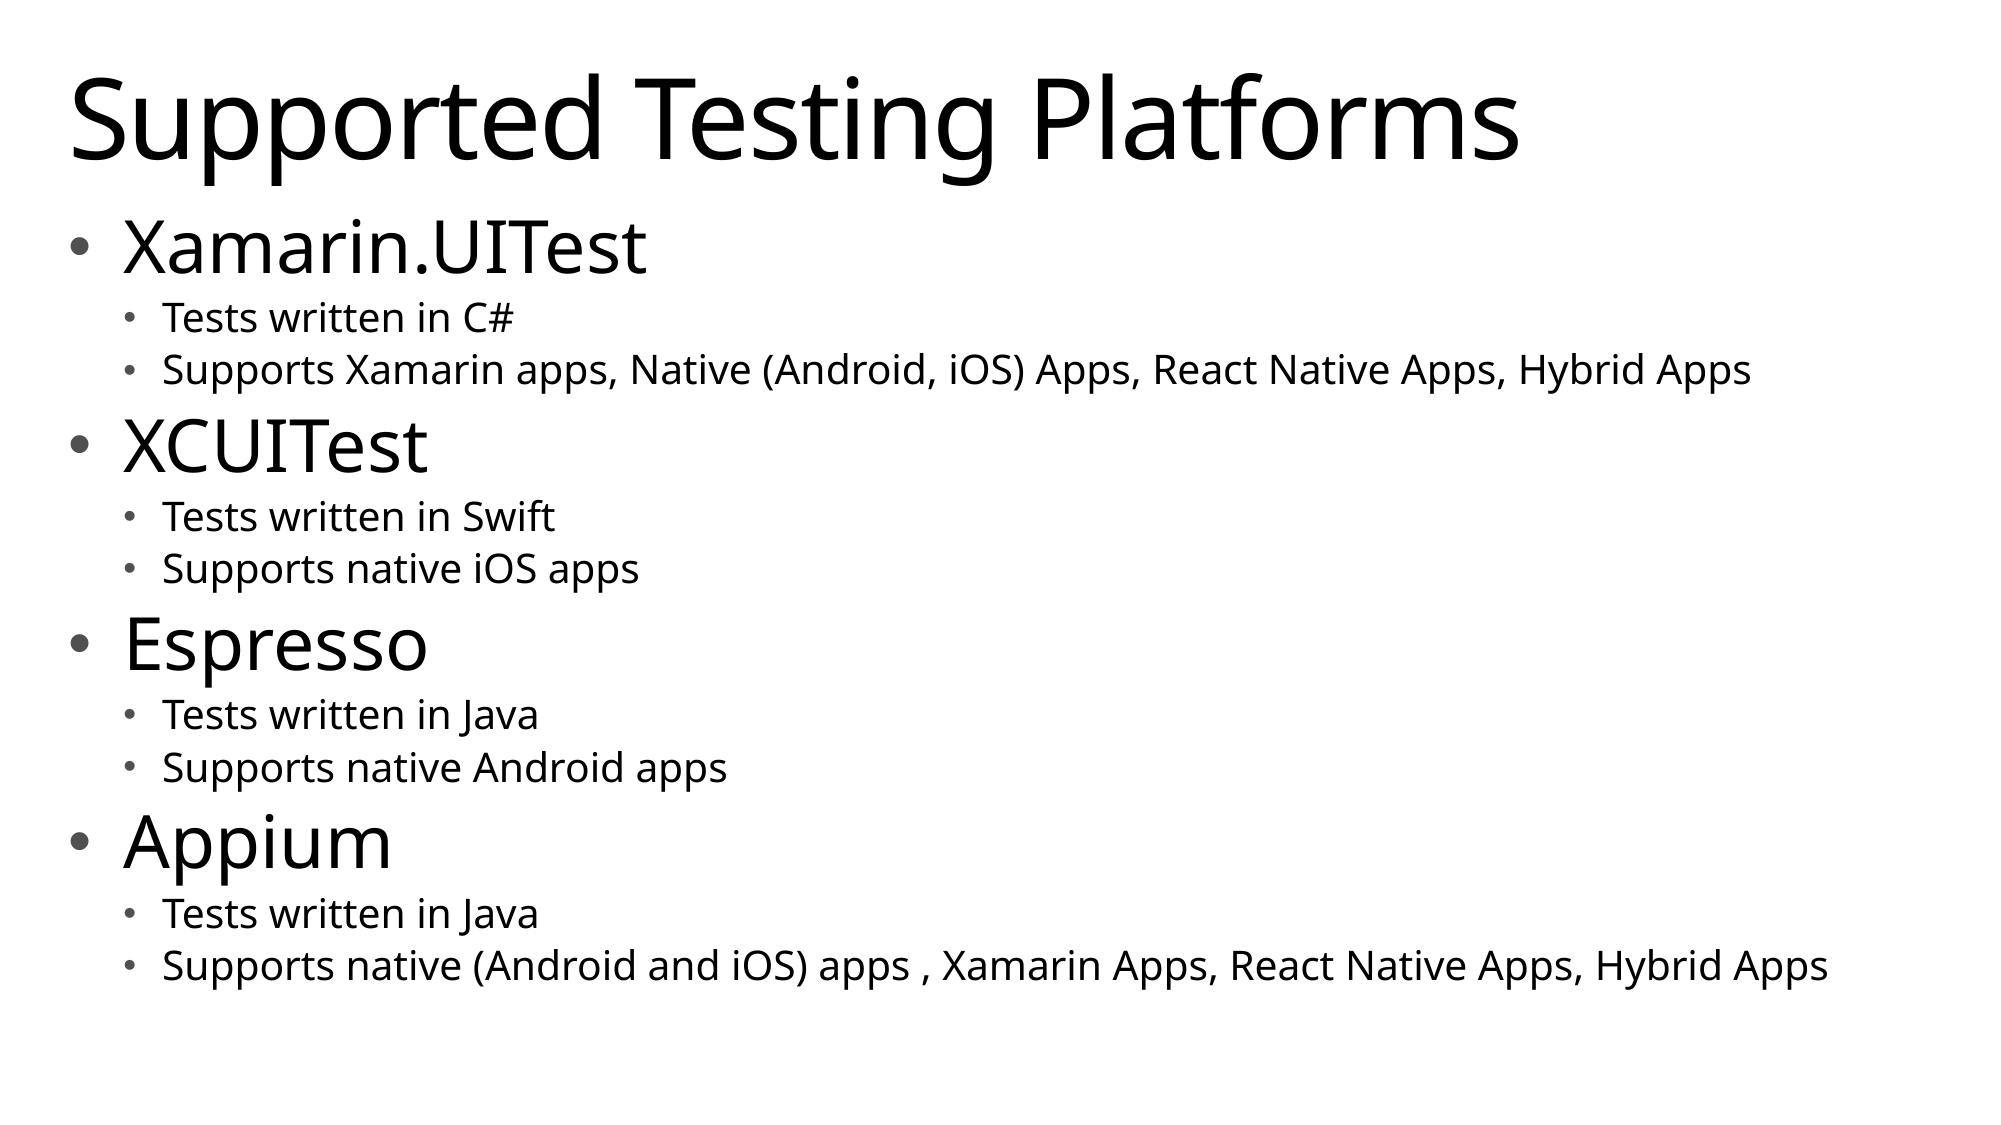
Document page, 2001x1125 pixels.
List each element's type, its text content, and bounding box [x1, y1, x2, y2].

list Xamarin.UITest Tests written in C# Supports Xamarin apps, Native (Android, iOS) Apps, React Native Apps, Hybrid Apps XCUITest Tests written in Swift Supports native iOS apps Espresso Tests written in Java Supports native Android apps Appium Tests written in Java Supports native (Android and iOS) apps , Xamarin Apps, React Native Apps, Hybrid Apps [44, 196, 1956, 1035]
title Supported Testing Platforms [44, 47, 1957, 196]
